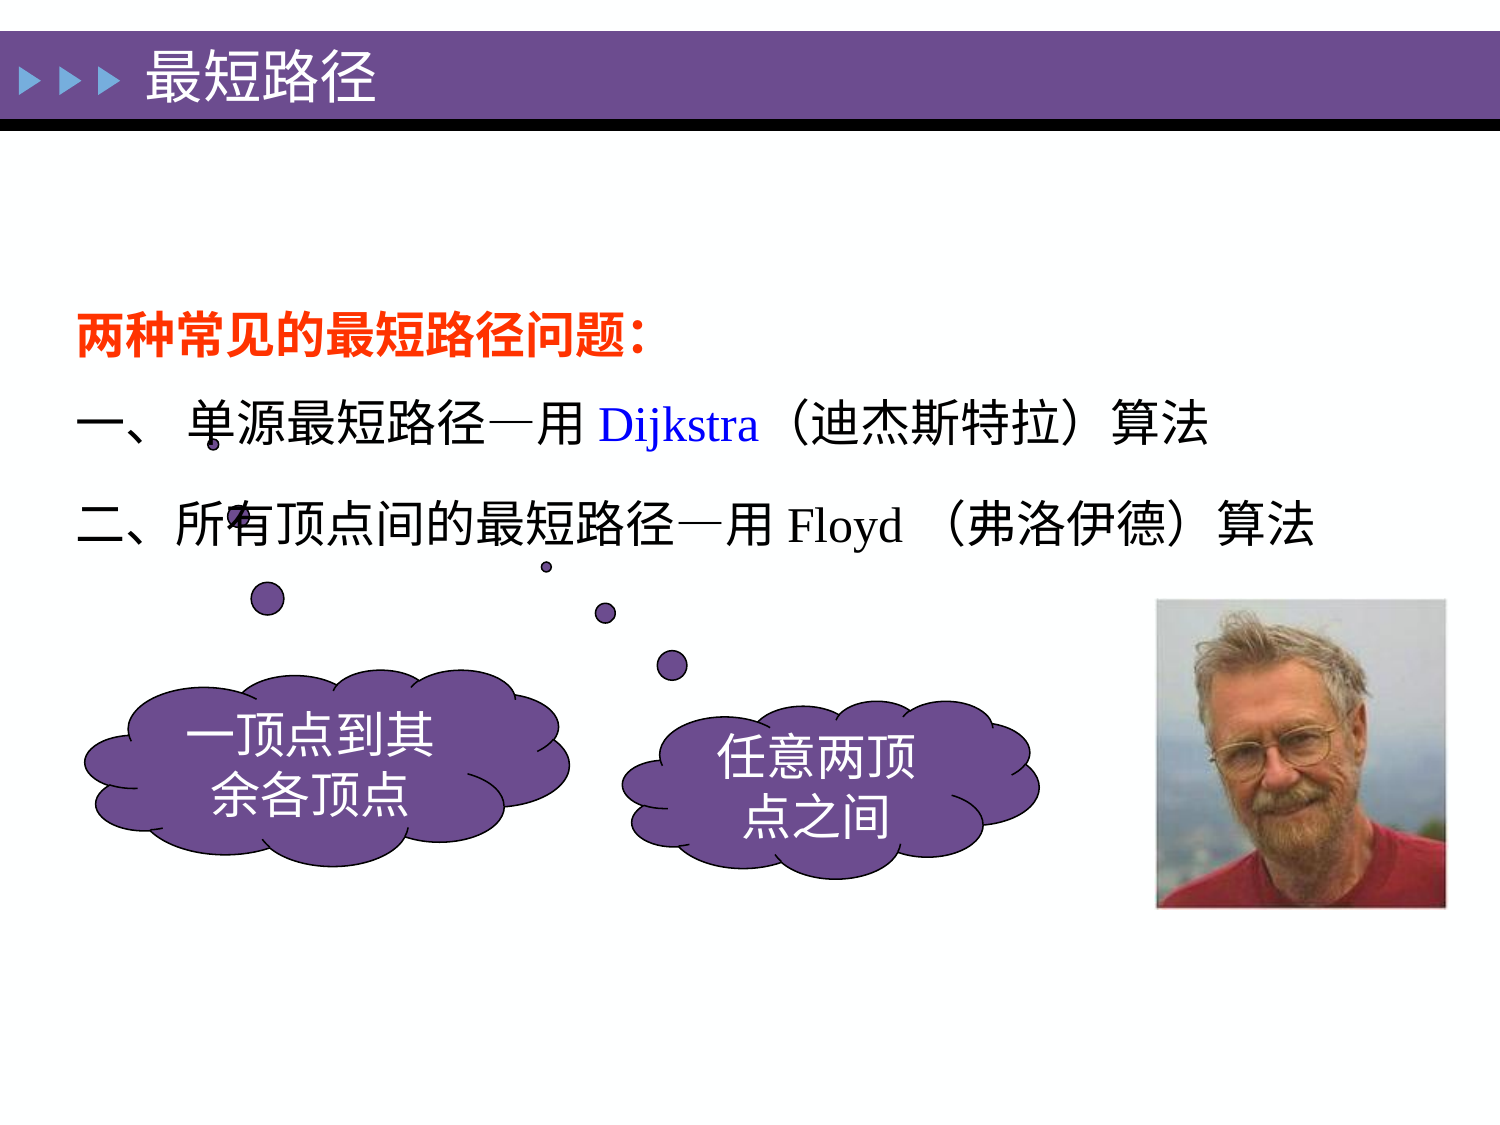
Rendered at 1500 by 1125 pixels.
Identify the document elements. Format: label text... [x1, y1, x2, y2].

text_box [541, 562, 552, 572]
text_box 任意两顶点之间 [622, 701, 1040, 880]
text_box 两种常见的最短路径问题： 一、 单源最短路径—用Dijkstra（迪杰斯特拉）算法 二、所有顶点间的最短路径—用Floyd（弗洛伊德）算法 [60, 292, 1449, 560]
text_box 任意两顶点之间 [657, 650, 687, 681]
text_box 任意两顶点之间 [595, 603, 616, 624]
text_box 一顶点到其余各顶点 [84, 670, 570, 867]
text_box 最短路径 [130, 12, 1004, 138]
picture [1154, 598, 1449, 910]
text_box 一顶点到其余各顶点 [251, 582, 284, 616]
